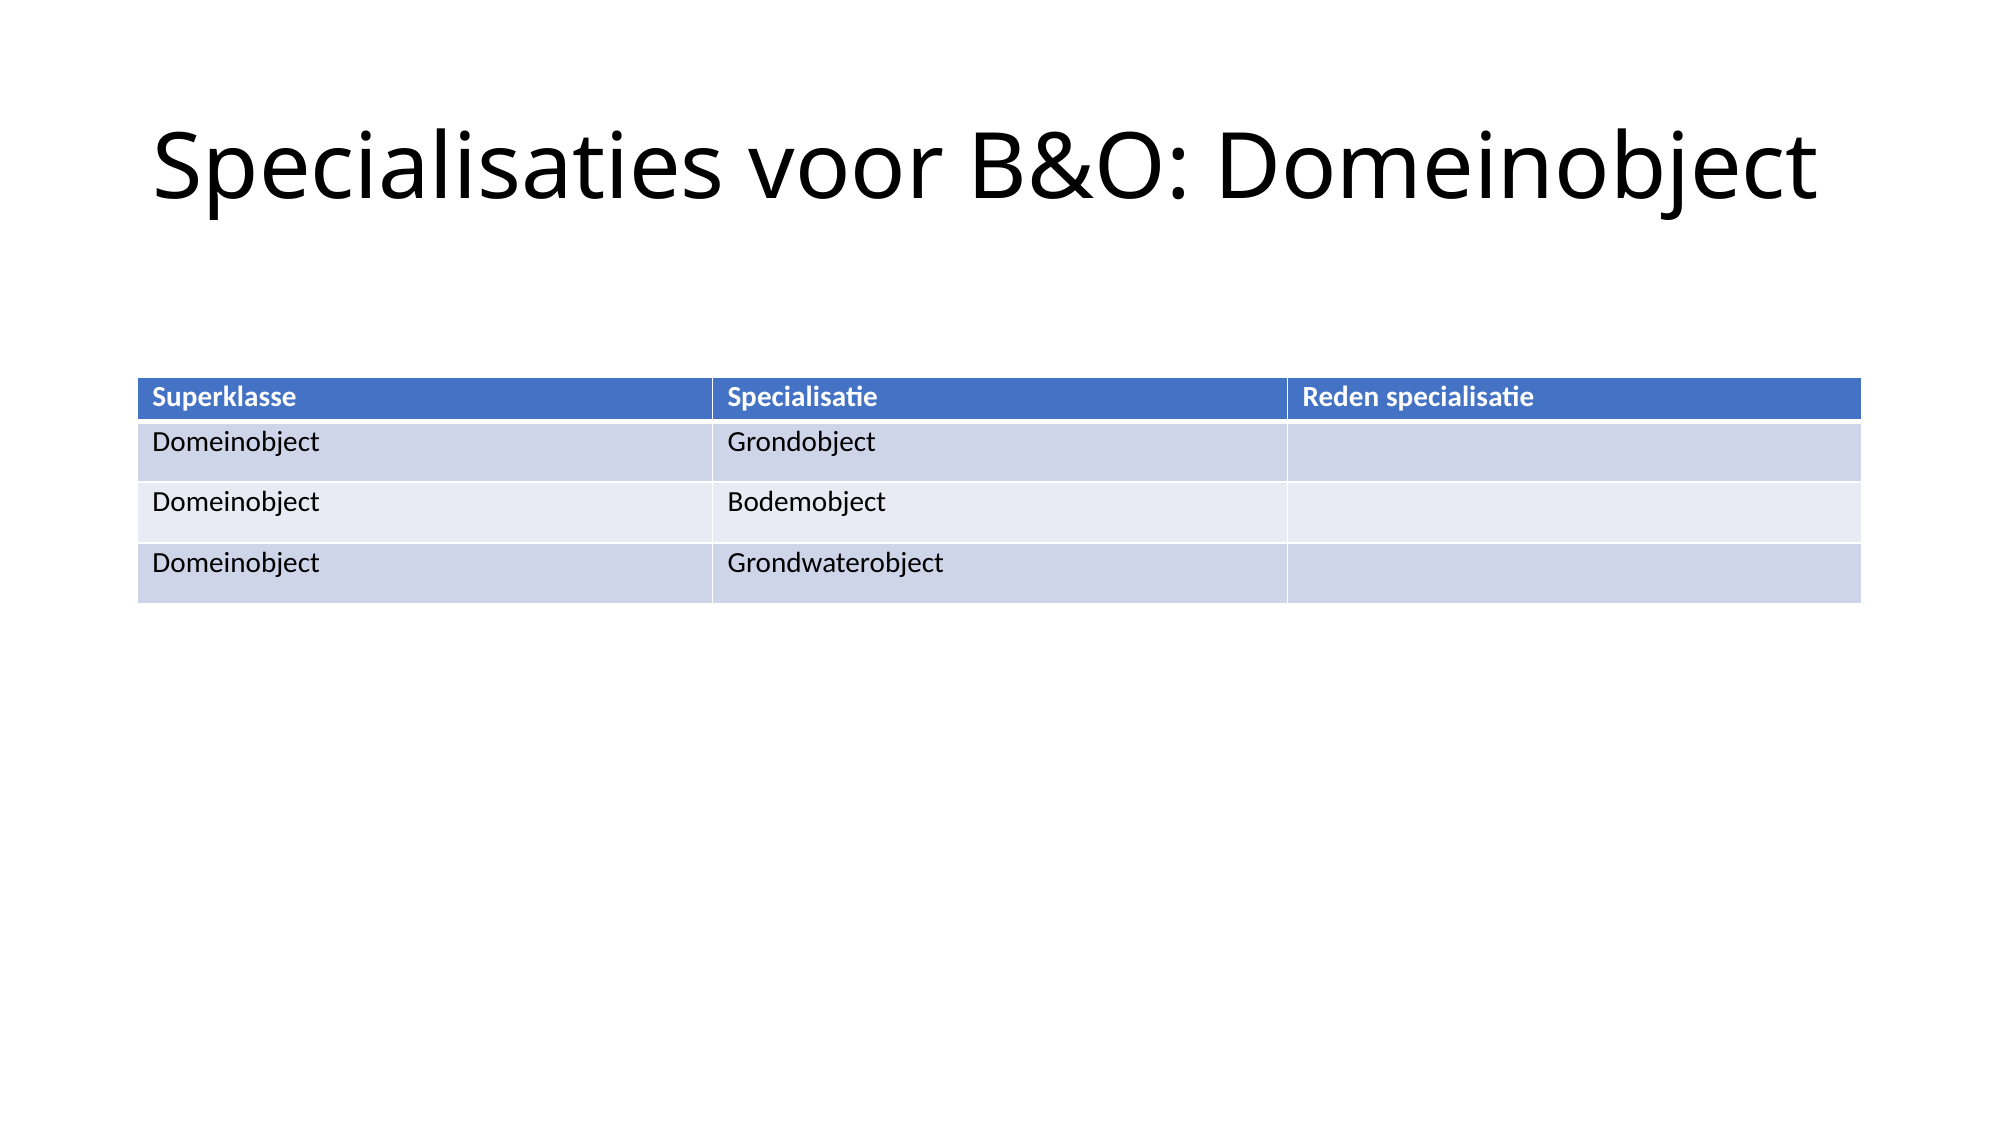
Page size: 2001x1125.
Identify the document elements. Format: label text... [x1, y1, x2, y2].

table_cell Domeinobject [138, 483, 712, 542]
table_cell [1288, 544, 1861, 603]
table_cell [1288, 424, 1861, 481]
table_cell Grondobject [713, 424, 1287, 481]
table_cell [1288, 483, 1861, 542]
table_header Superklasse [138, 378, 712, 419]
table_cell Bodemobject [713, 483, 1287, 542]
table_header Reden specialisatie [1288, 378, 1861, 419]
title Specialisaties voor B&O: Domeinobject [137, 59, 1863, 278]
table_header Specialisatie [713, 378, 1287, 419]
table_cell Domeinobject [138, 544, 712, 603]
table_cell Domeinobject [138, 424, 712, 481]
table_cell Grondwaterobject [713, 544, 1287, 603]
